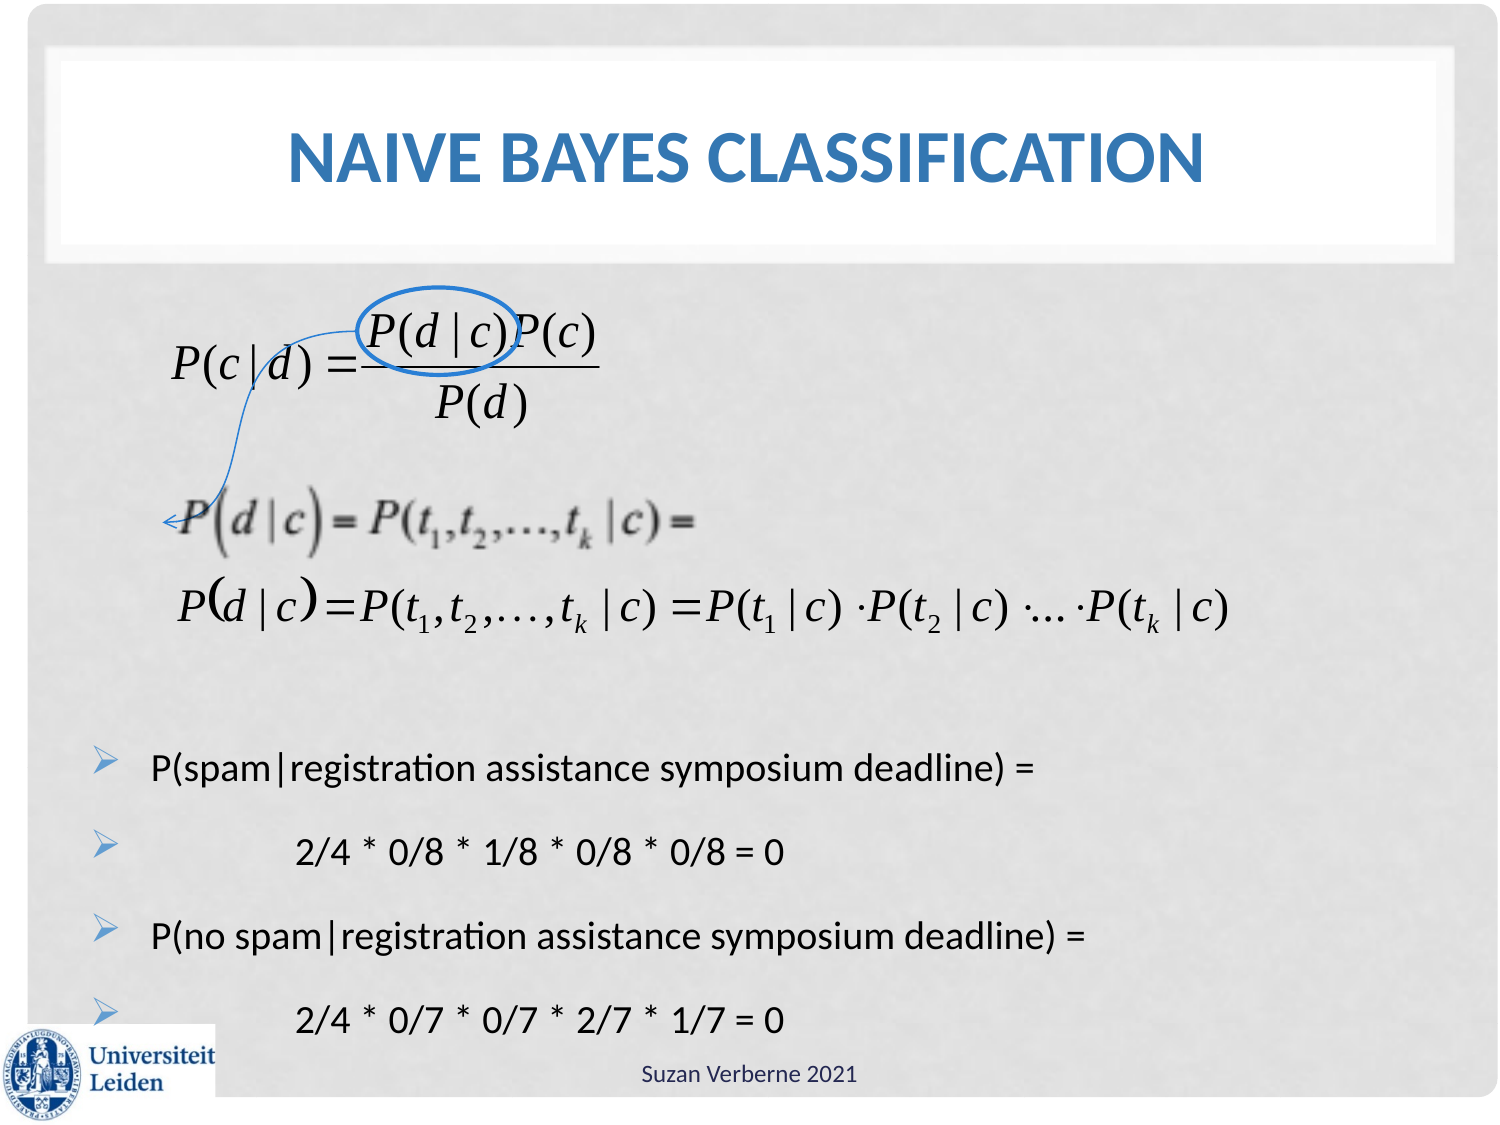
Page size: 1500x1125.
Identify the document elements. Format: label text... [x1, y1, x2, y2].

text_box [162, 330, 358, 523]
picture [0, 1024, 216, 1125]
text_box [168, 574, 1238, 646]
text_box [378, 285, 499, 299]
list P(spam|registration assistance symposium deadline) = 2/4 * 0/8 * 1/8 * 0/8 * 0/8 = 0 P(no spam|registration assistance symposium deadline) = 2/4 * 0/7 * 0/7 * 2/7 * 1/7 = 0 [75, 650, 1425, 1050]
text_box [162, 299, 607, 438]
footer Suzan Verberne 2021 [512, 1042, 988, 1103]
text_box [171, 477, 701, 568]
title Naive Bayes Classification [69, 66, 1425, 238]
